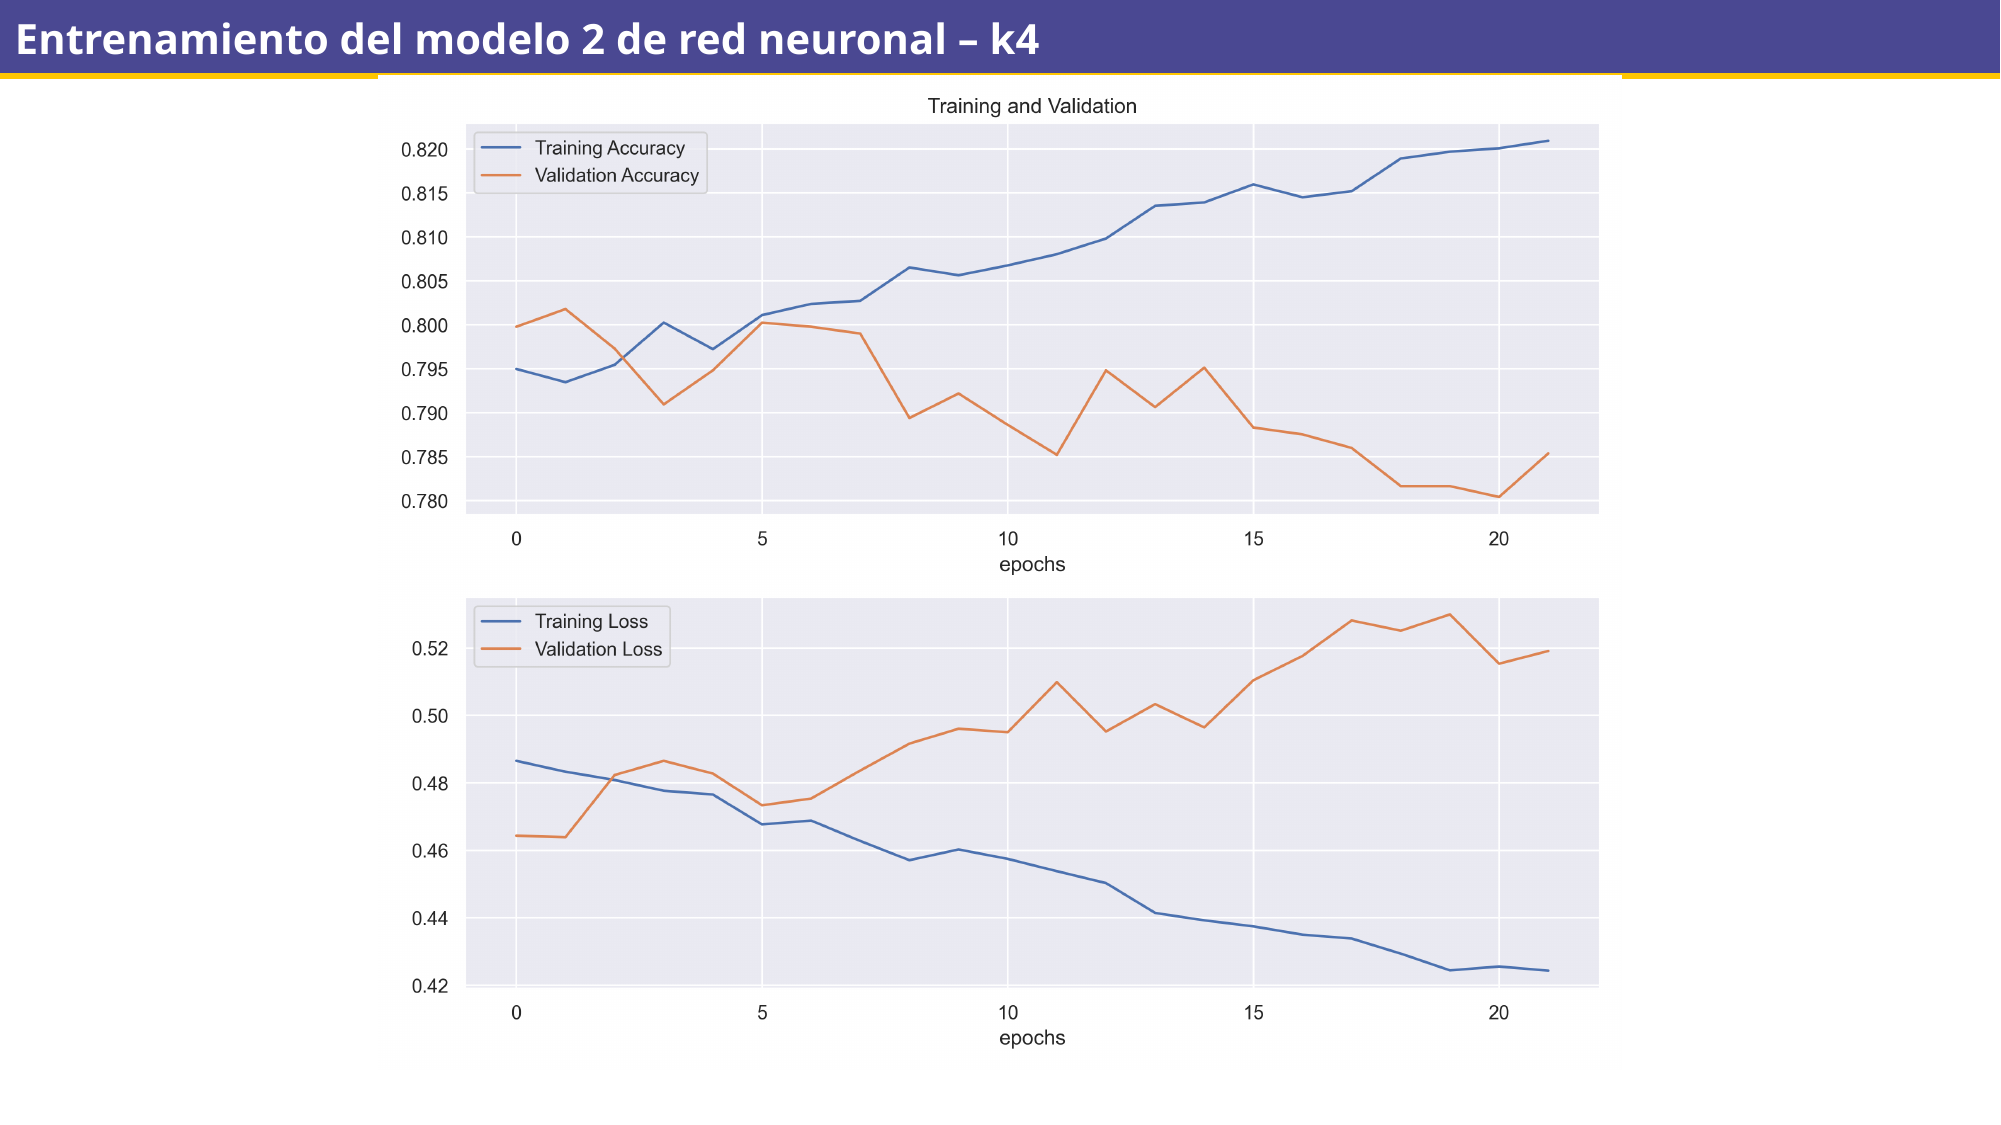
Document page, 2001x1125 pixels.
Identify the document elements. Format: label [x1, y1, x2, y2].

picture [378, 75, 1622, 1070]
text_box [0, 0, 2000, 76]
